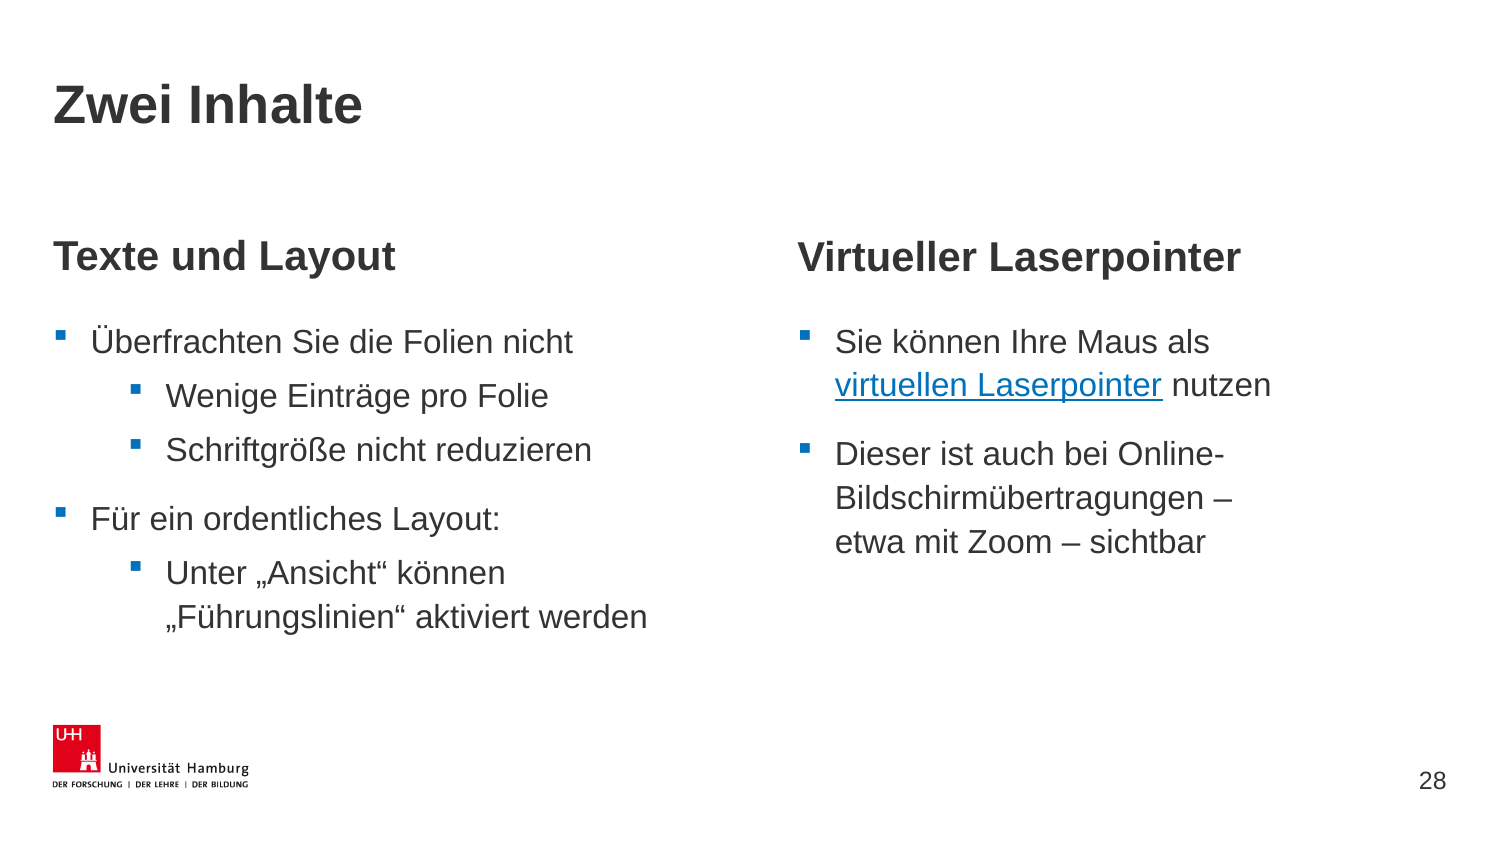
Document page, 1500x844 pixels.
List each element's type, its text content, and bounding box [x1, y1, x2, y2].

slide_number 28 [1331, 757, 1447, 803]
list Überfrachten Sie die Folien nicht Wenige Einträge pro Folie Schriftgröße nicht reduzieren Für ein ordentliches Layout: Unter „Ansicht“ können „Führungslinien“ aktiviert werden [53, 308, 703, 670]
list Virtueller Laserpointer [797, 185, 1447, 288]
list Sie können Ihre Maus als virtuellen Laserpointer nutzen Dieser ist auch bei Online-Bildschirmübertragungen – etwa mit Zoom – sichtbar [797, 308, 1447, 670]
list Texte und Layout [53, 185, 703, 287]
picture [5, 677, 296, 812]
title Zwei Inhalte [53, 55, 1447, 151]
